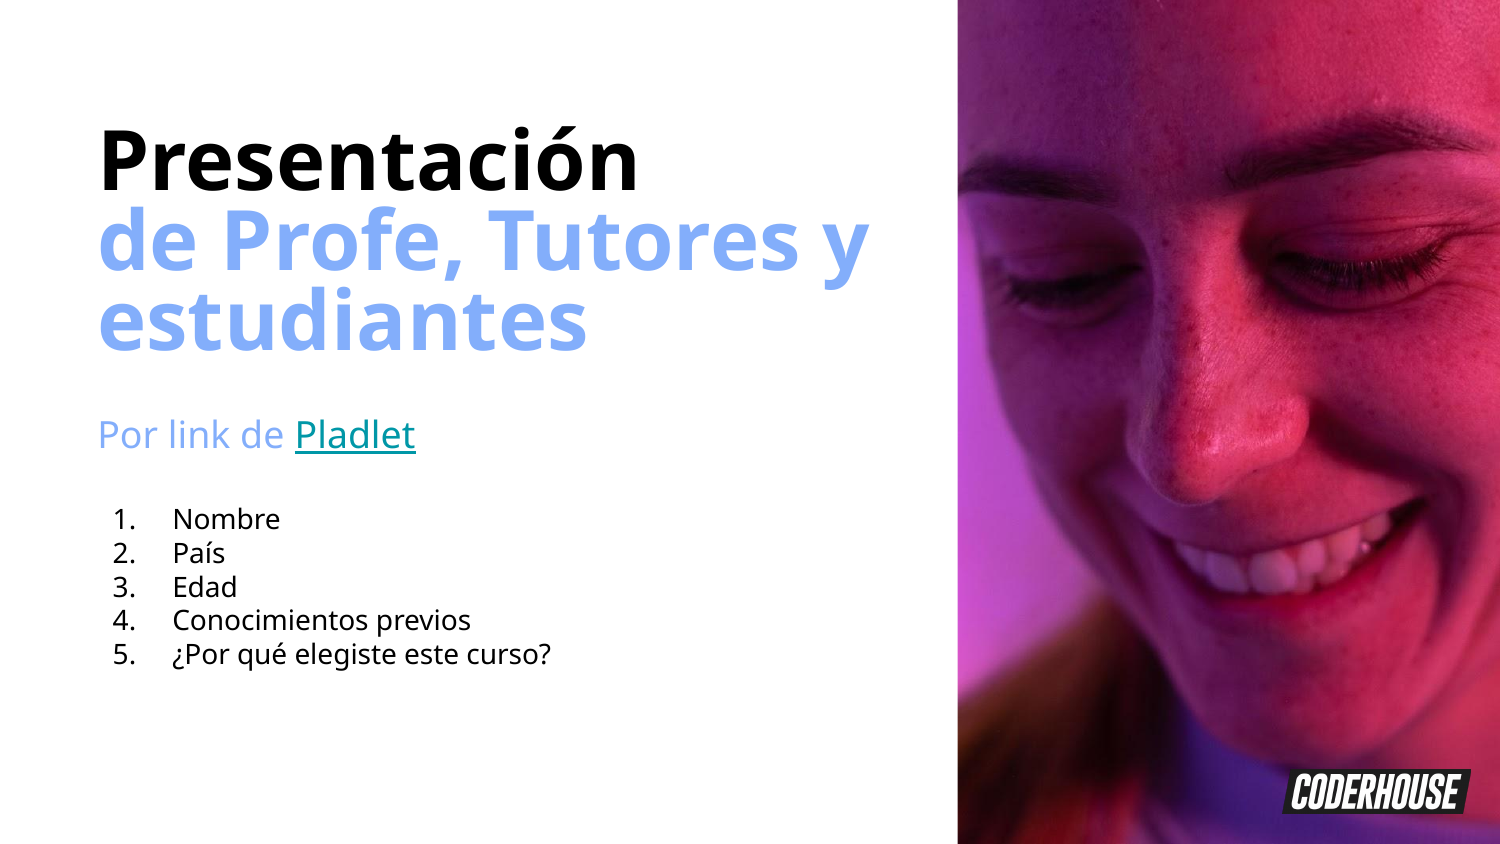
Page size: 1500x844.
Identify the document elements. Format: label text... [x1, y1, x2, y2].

text_box Presentación de Profe, Tutores y estudiantes [82, 111, 901, 382]
picture [957, 0, 1500, 844]
text_box Por link de Pladlet Nombre País Edad Conocimientos previos ¿Por qué elegiste este curso? [82, 395, 901, 686]
